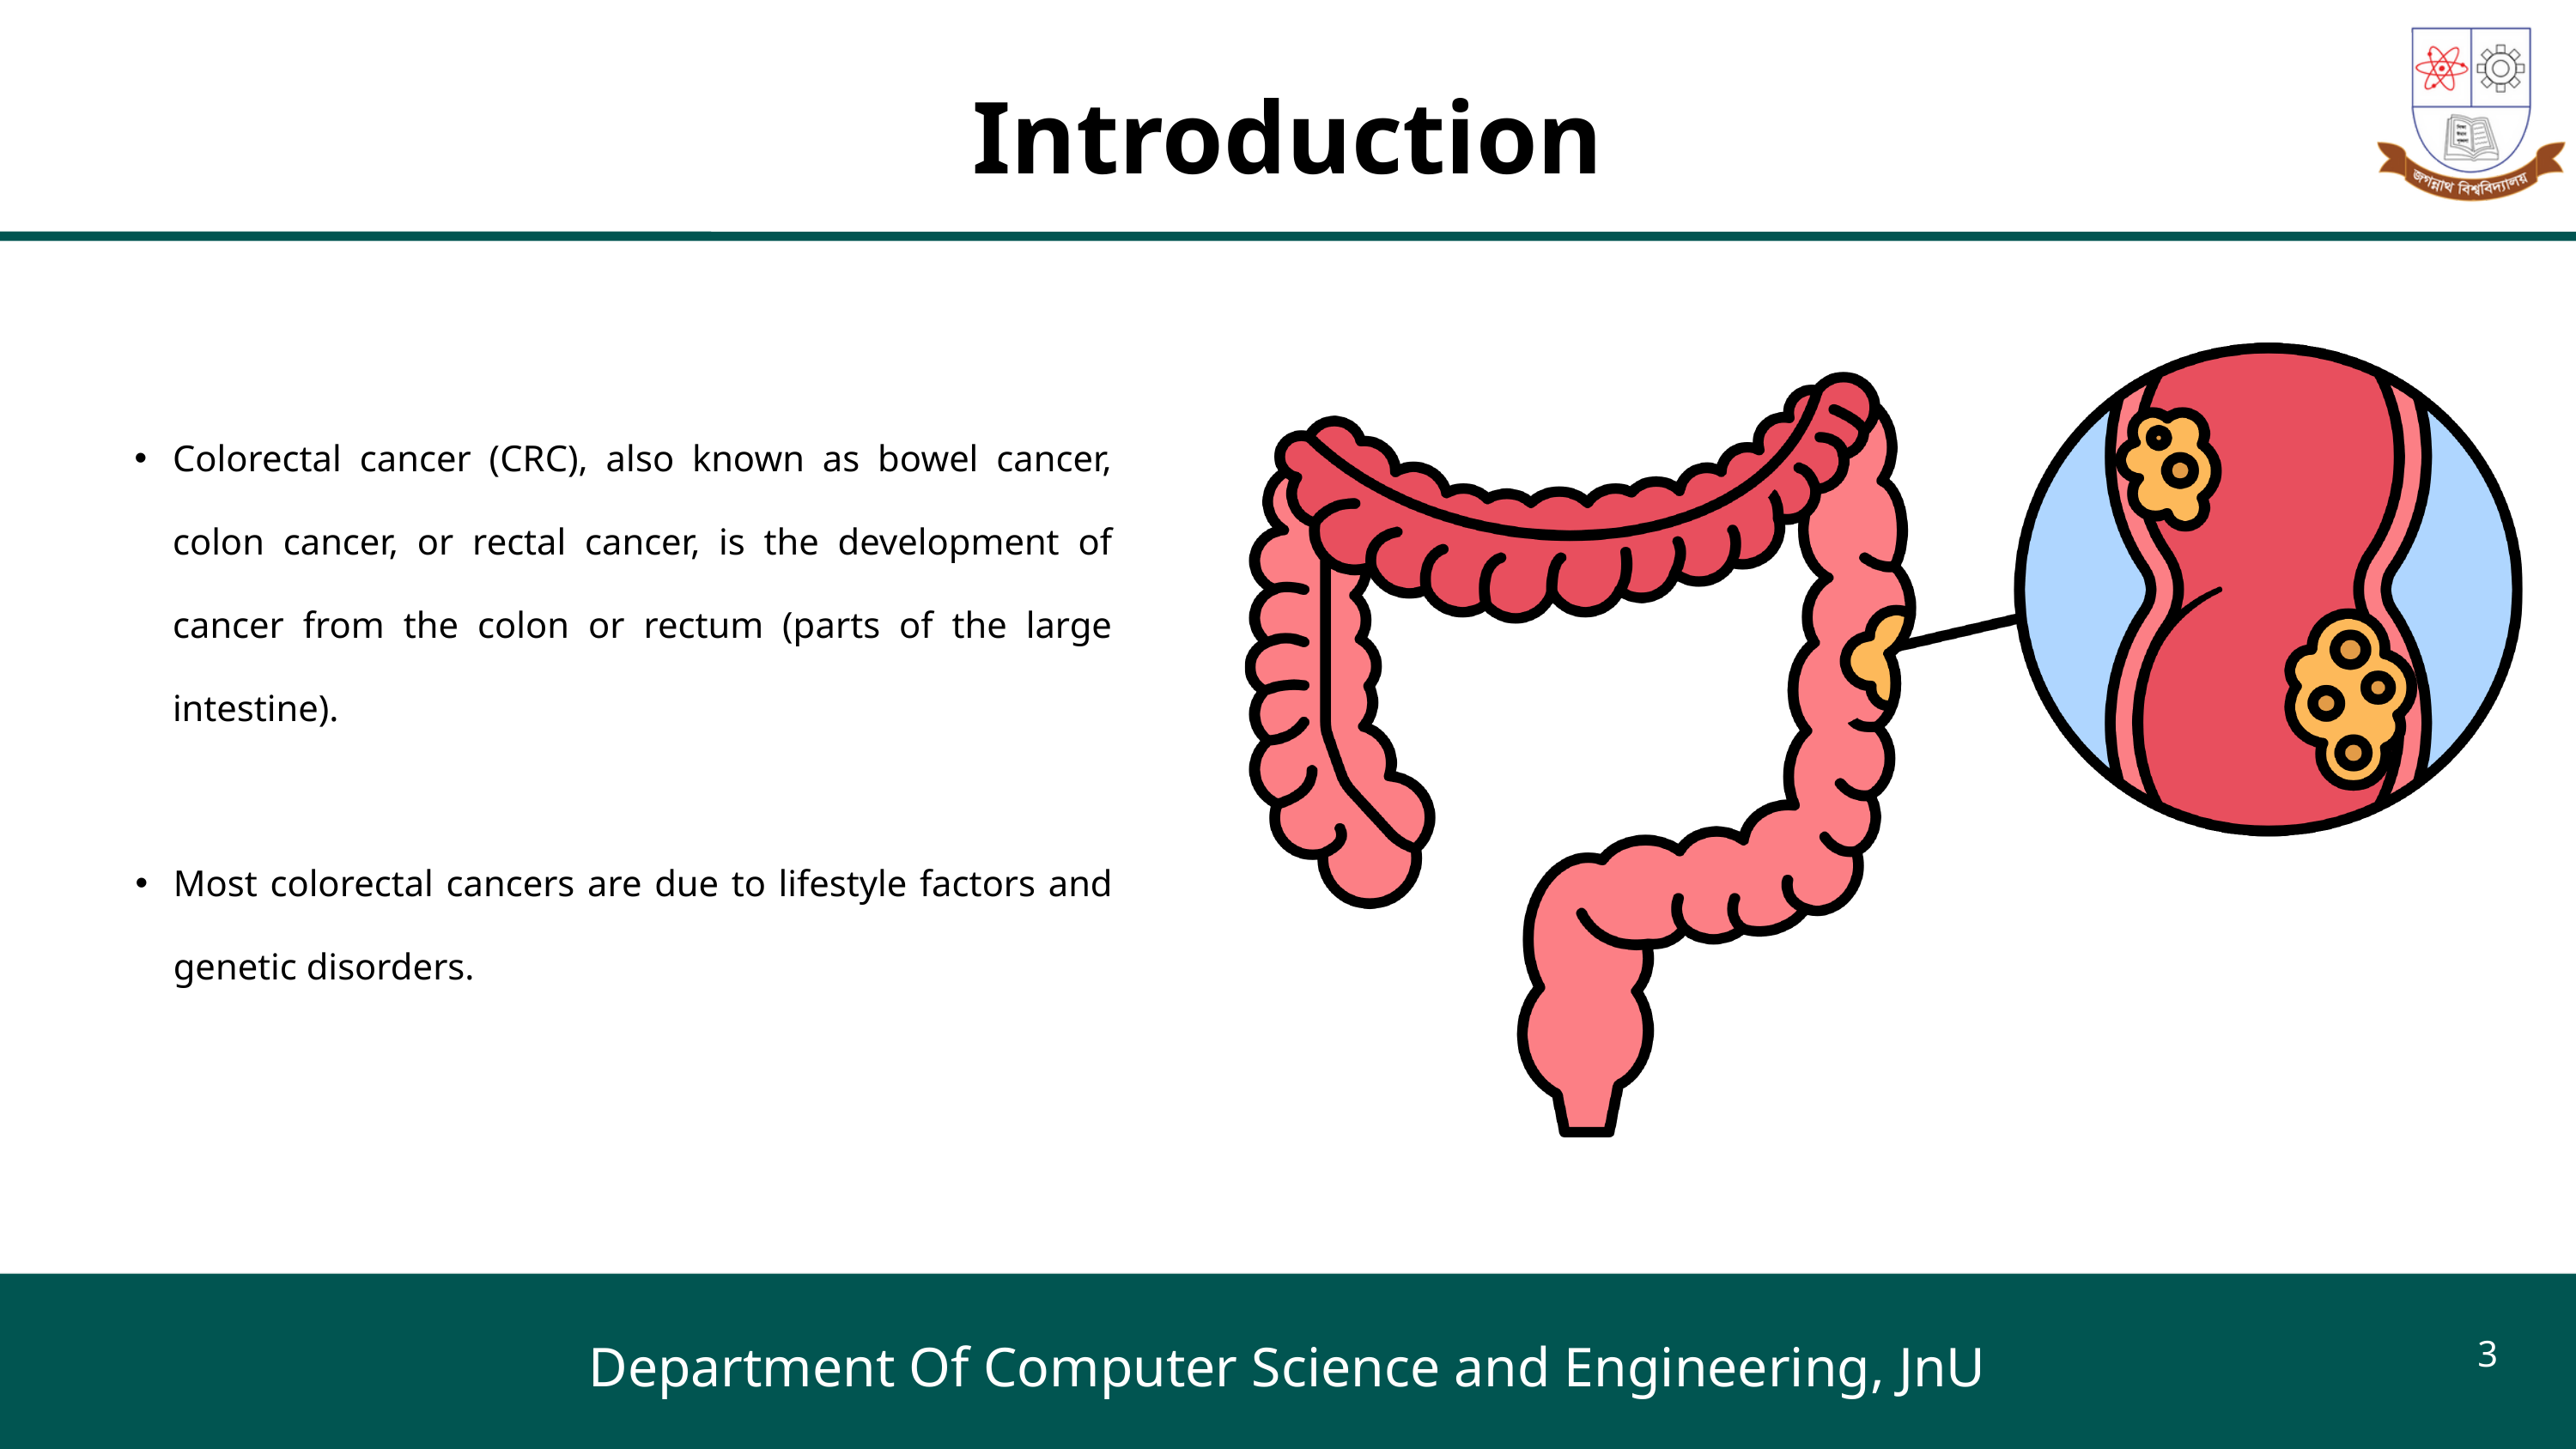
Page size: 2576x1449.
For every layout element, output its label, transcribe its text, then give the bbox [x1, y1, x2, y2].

text_box Colorectal cancer (CRC), also known as bowel cancer, colon cancer, or rectal cancer, is the development of cancer from the colon or rectum (parts of the large intestine). [96, 396, 1113, 729]
text_box Introduction [912, 55, 1664, 194]
text_box [1244, 343, 2523, 1137]
text_box [0, 1268, 2576, 1449]
text_box 3 [2431, 1298, 2499, 1374]
text_box Most colorectal cancers are due to lifestyle factors and genetic disorders. [97, 821, 1114, 987]
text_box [2377, 16, 2566, 206]
text_box Department Of Computer Science and Engineering, JnU [523, 1322, 2052, 1398]
